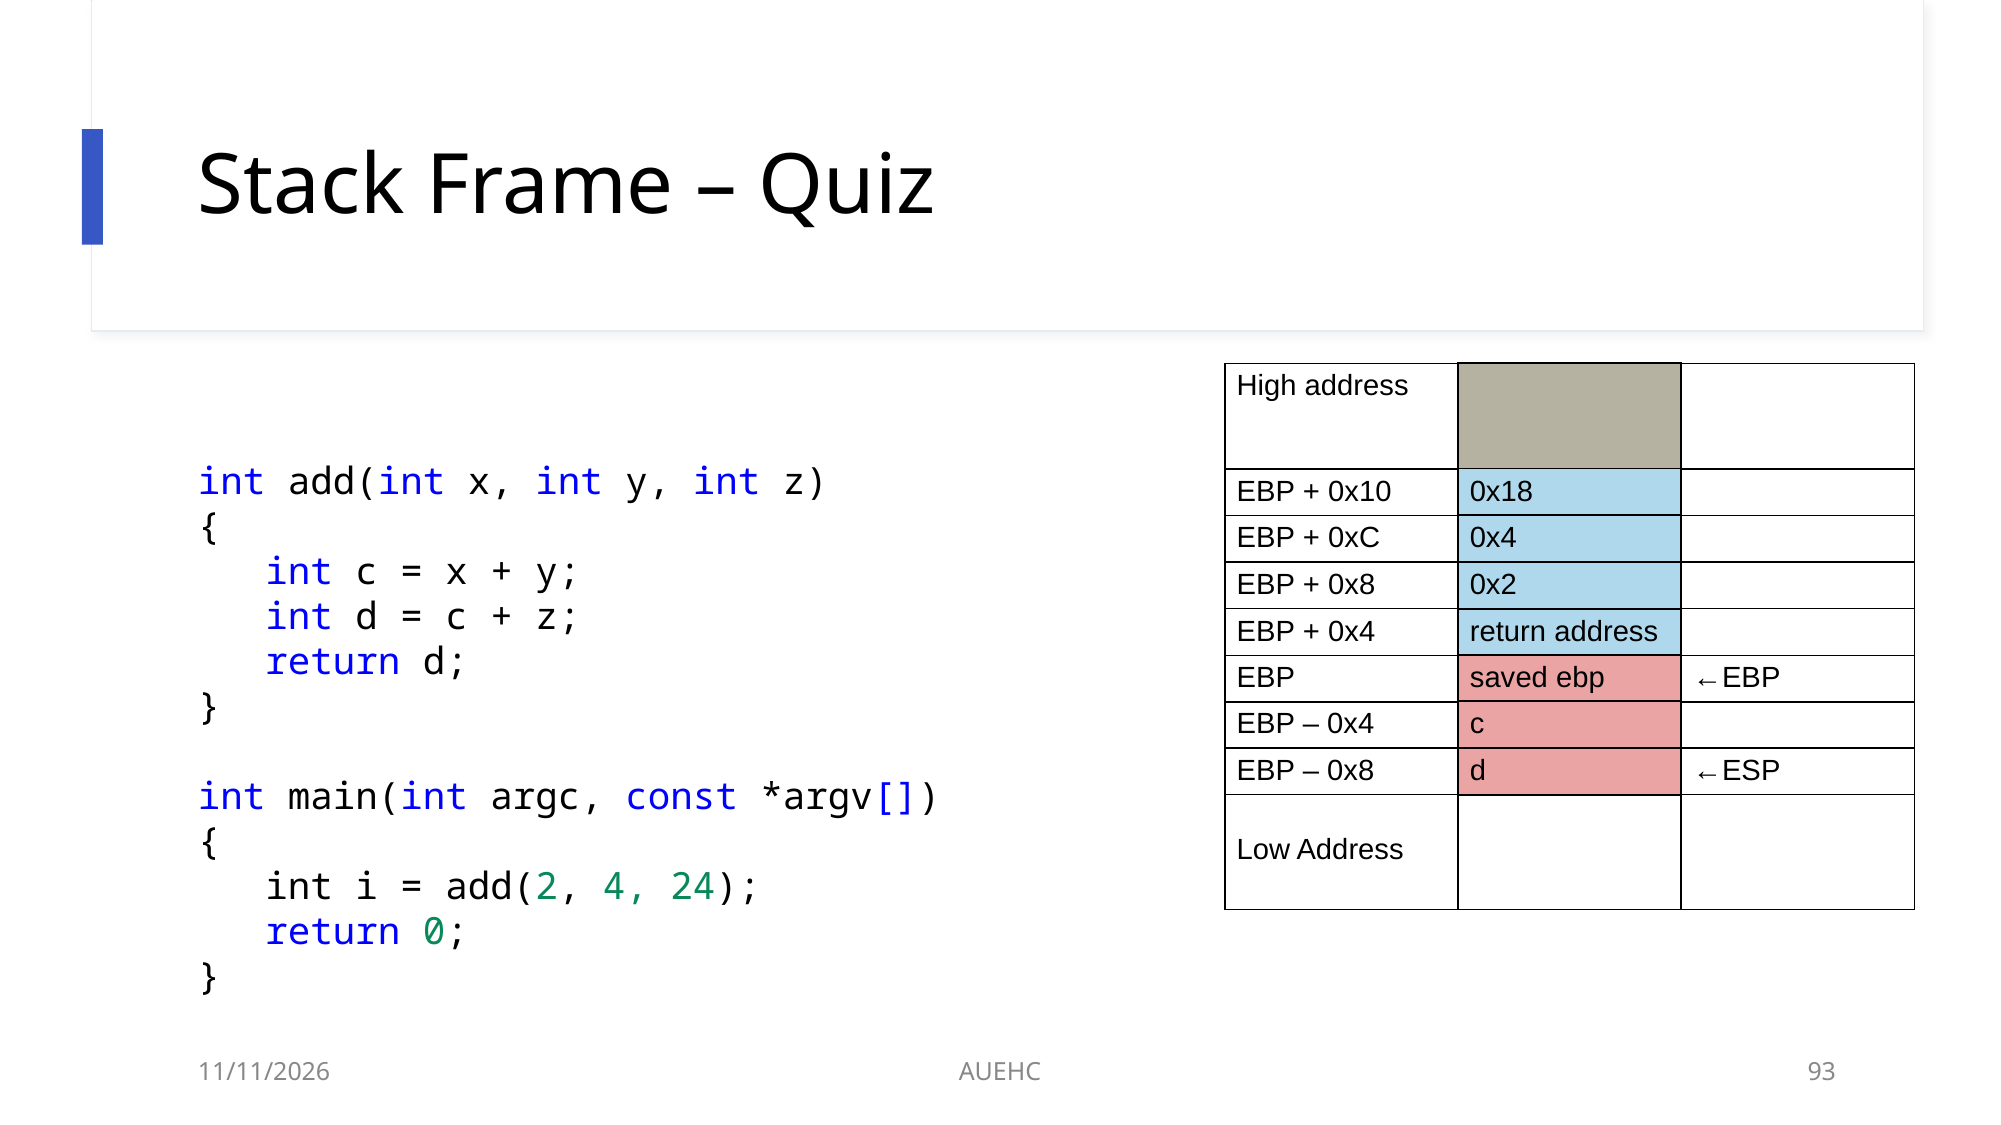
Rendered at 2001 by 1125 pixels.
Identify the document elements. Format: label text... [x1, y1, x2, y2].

table_header [1682, 364, 1914, 468]
text_box int add(int x, int y, int z) { int c = x + y; int d = c + z; return d; } int main(int argc, const *argv[]) { int i = add(2, 4, 24); return 0; } [183, 449, 1183, 1005]
table_cell Low Address [1226, 795, 1457, 909]
table_header 0x18 [1459, 469, 1680, 514]
table_header EBP – 0x8 [1226, 749, 1457, 794]
table_header [1682, 609, 1914, 655]
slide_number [183, 1042, 633, 1103]
table_header EBP + 0xC [1226, 516, 1457, 562]
footer AUEHC [662, 1042, 1338, 1103]
table_header d [1459, 749, 1680, 794]
table_header 0x2 [1459, 563, 1680, 608]
table_header return address [1459, 610, 1680, 654]
table_header [1682, 469, 1914, 515]
table_header EBP + 0x4 [1226, 609, 1457, 655]
slide_number 93 [1401, 1042, 1851, 1103]
table_cell [1682, 795, 1914, 909]
table_header ←EBP [1682, 656, 1914, 701]
title Stack Frame – Quiz [183, 90, 1851, 284]
table_header saved ebp [1459, 656, 1680, 700]
table_cell [1459, 796, 1680, 909]
table_header EBP – 0x4 [1226, 702, 1457, 747]
table_header EBP + 0x8 [1226, 563, 1457, 608]
table_header [1682, 516, 1914, 562]
table_header [1459, 364, 1680, 468]
table_header ←ESP [1682, 749, 1914, 794]
table_header EBP + 0x10 [1226, 469, 1457, 515]
table_header [1682, 563, 1914, 608]
table_header EBP [1226, 656, 1457, 701]
table_header [1682, 702, 1914, 747]
table_header High address [1226, 364, 1457, 468]
table_header 0x4 [1459, 516, 1680, 561]
table_header c [1459, 702, 1680, 747]
